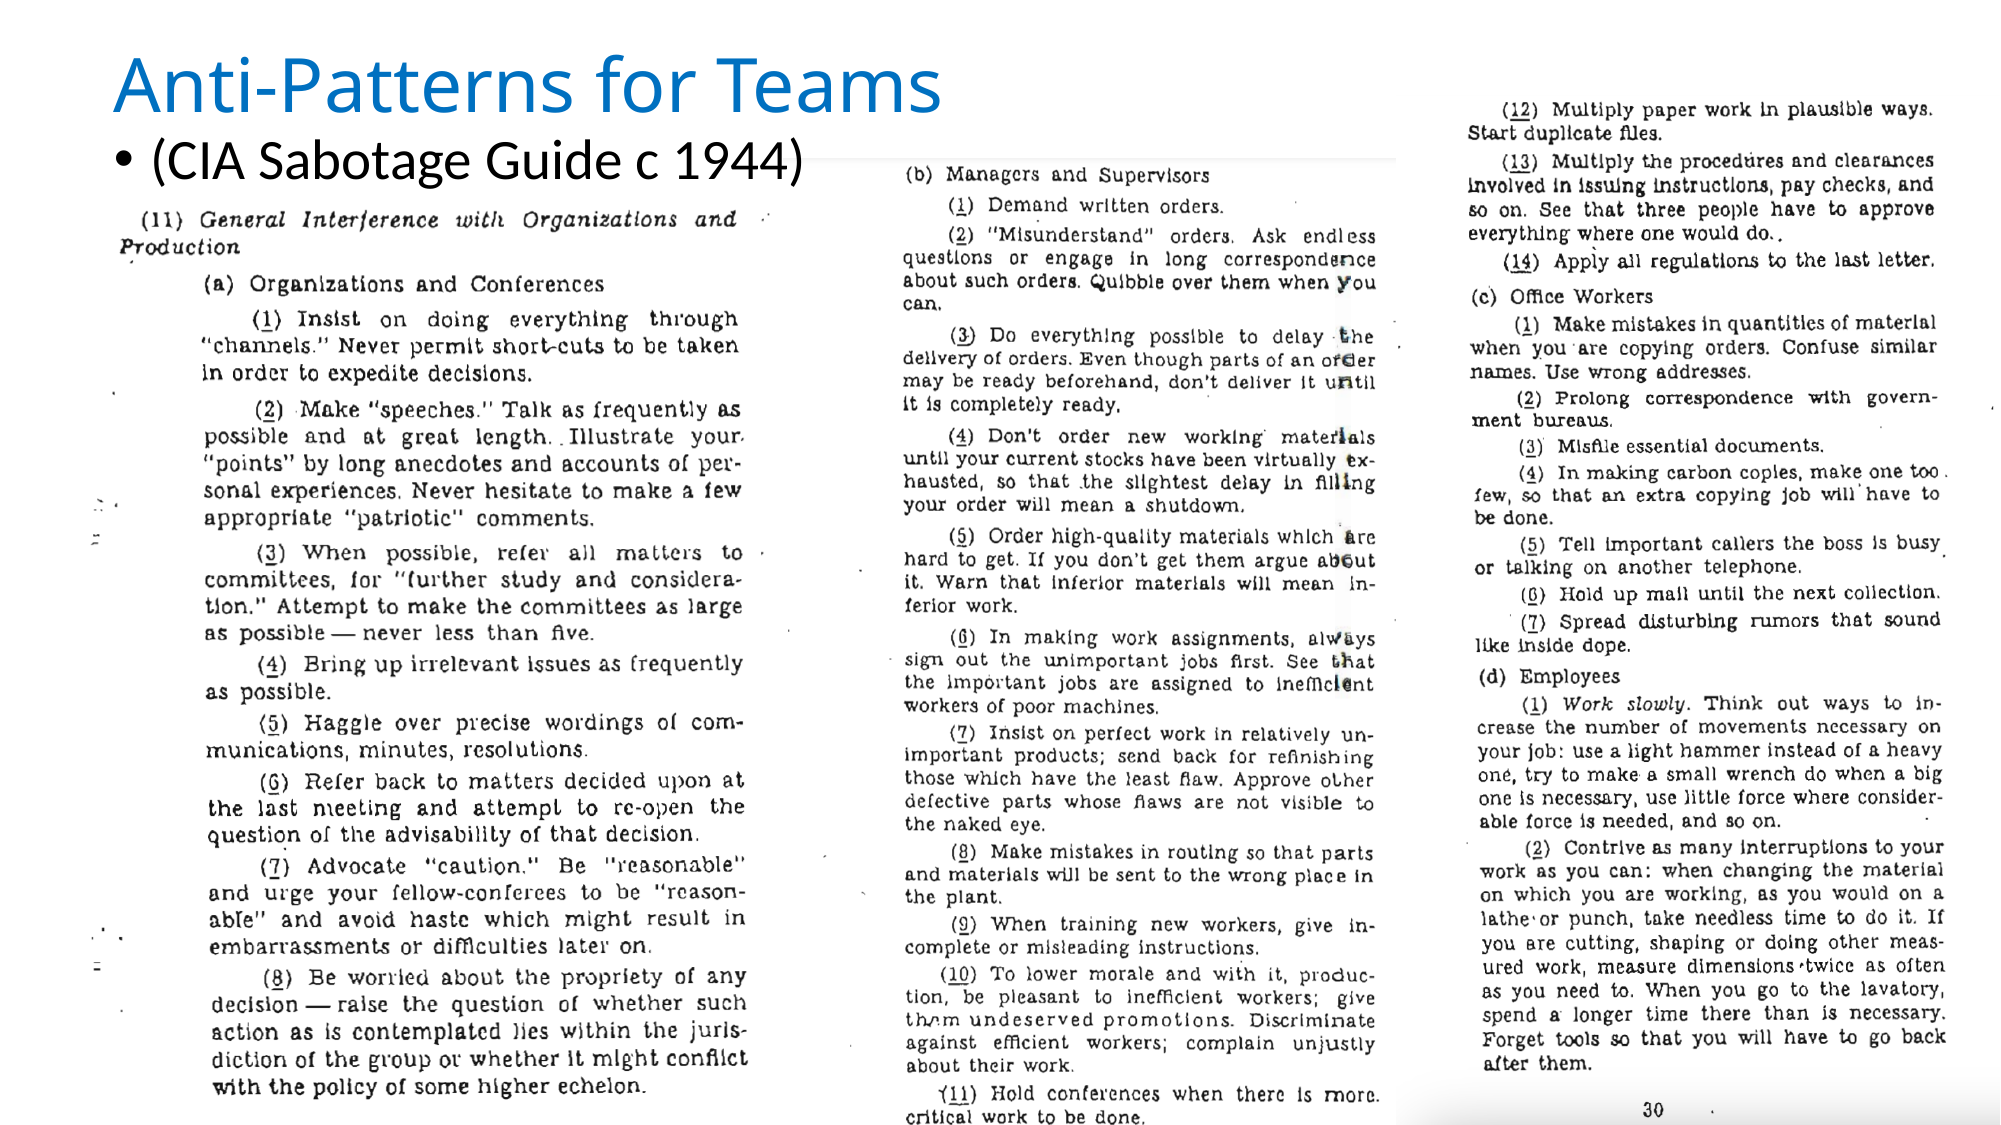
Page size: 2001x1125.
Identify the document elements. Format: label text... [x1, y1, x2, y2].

title Anti-Patterns for Teams [98, 19, 1901, 122]
picture [89, 95, 2000, 1125]
list (CIA Sabotage Guide c 1944) [98, 122, 1396, 200]
